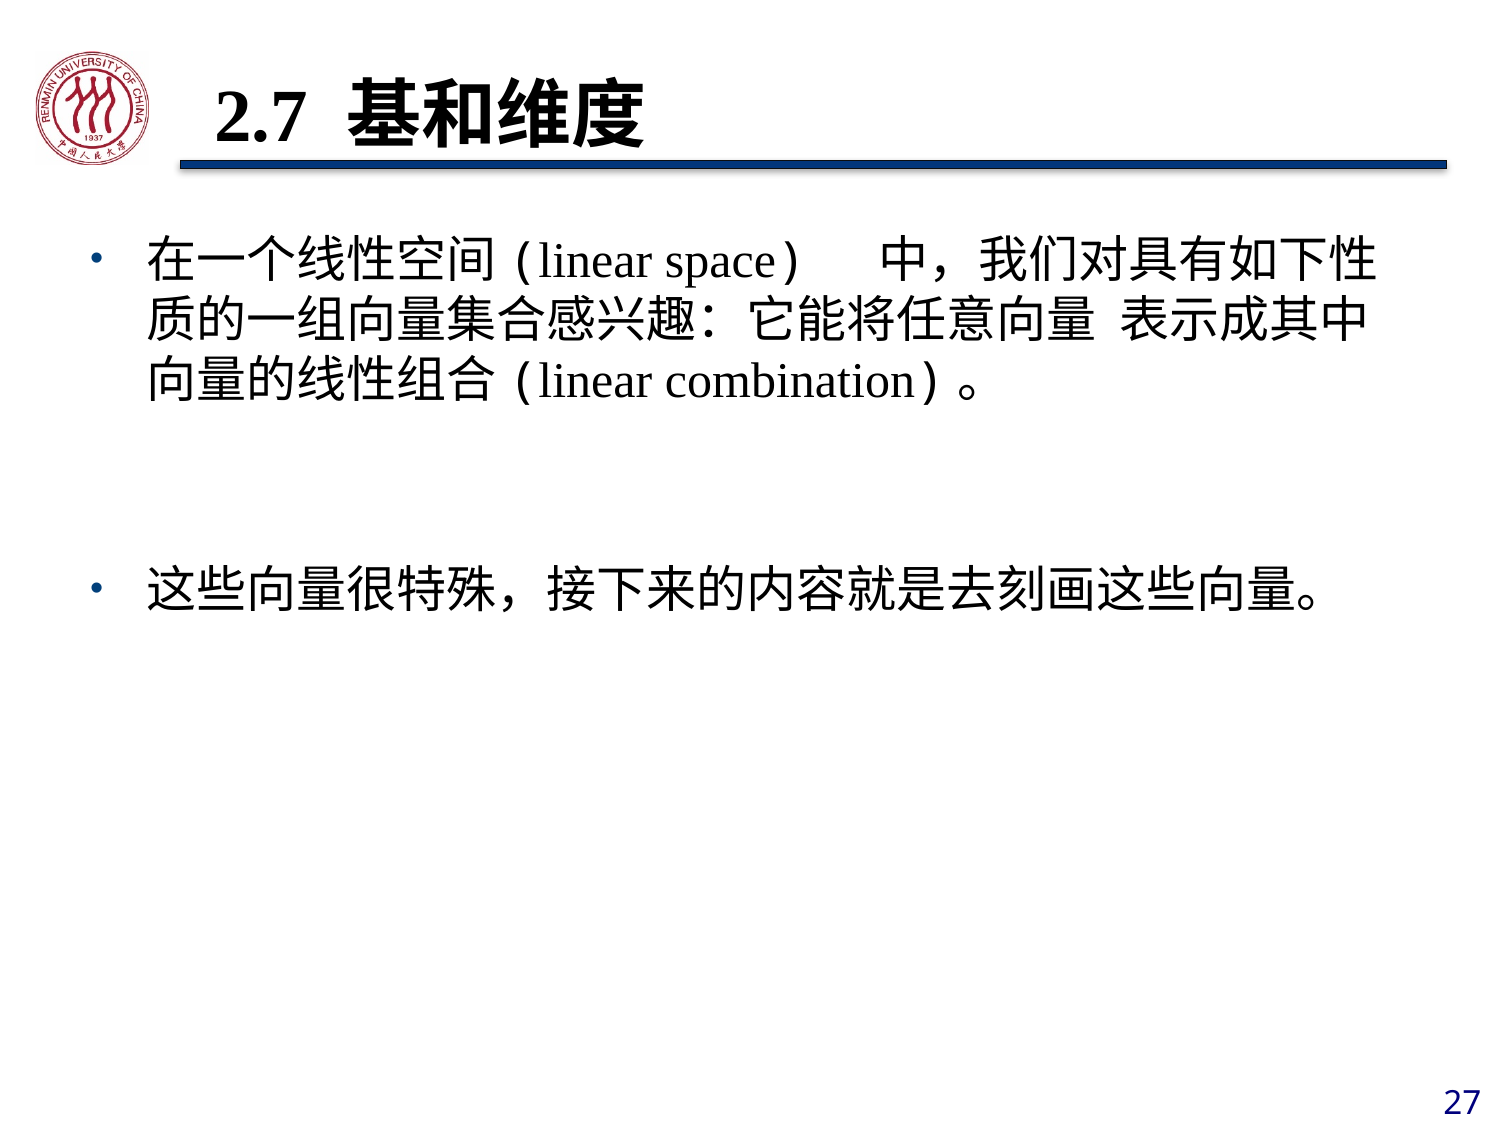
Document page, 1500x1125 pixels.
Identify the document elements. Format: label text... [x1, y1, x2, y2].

title 2.7 基和维度 [198, 18, 1407, 205]
picture [35, 51, 149, 165]
